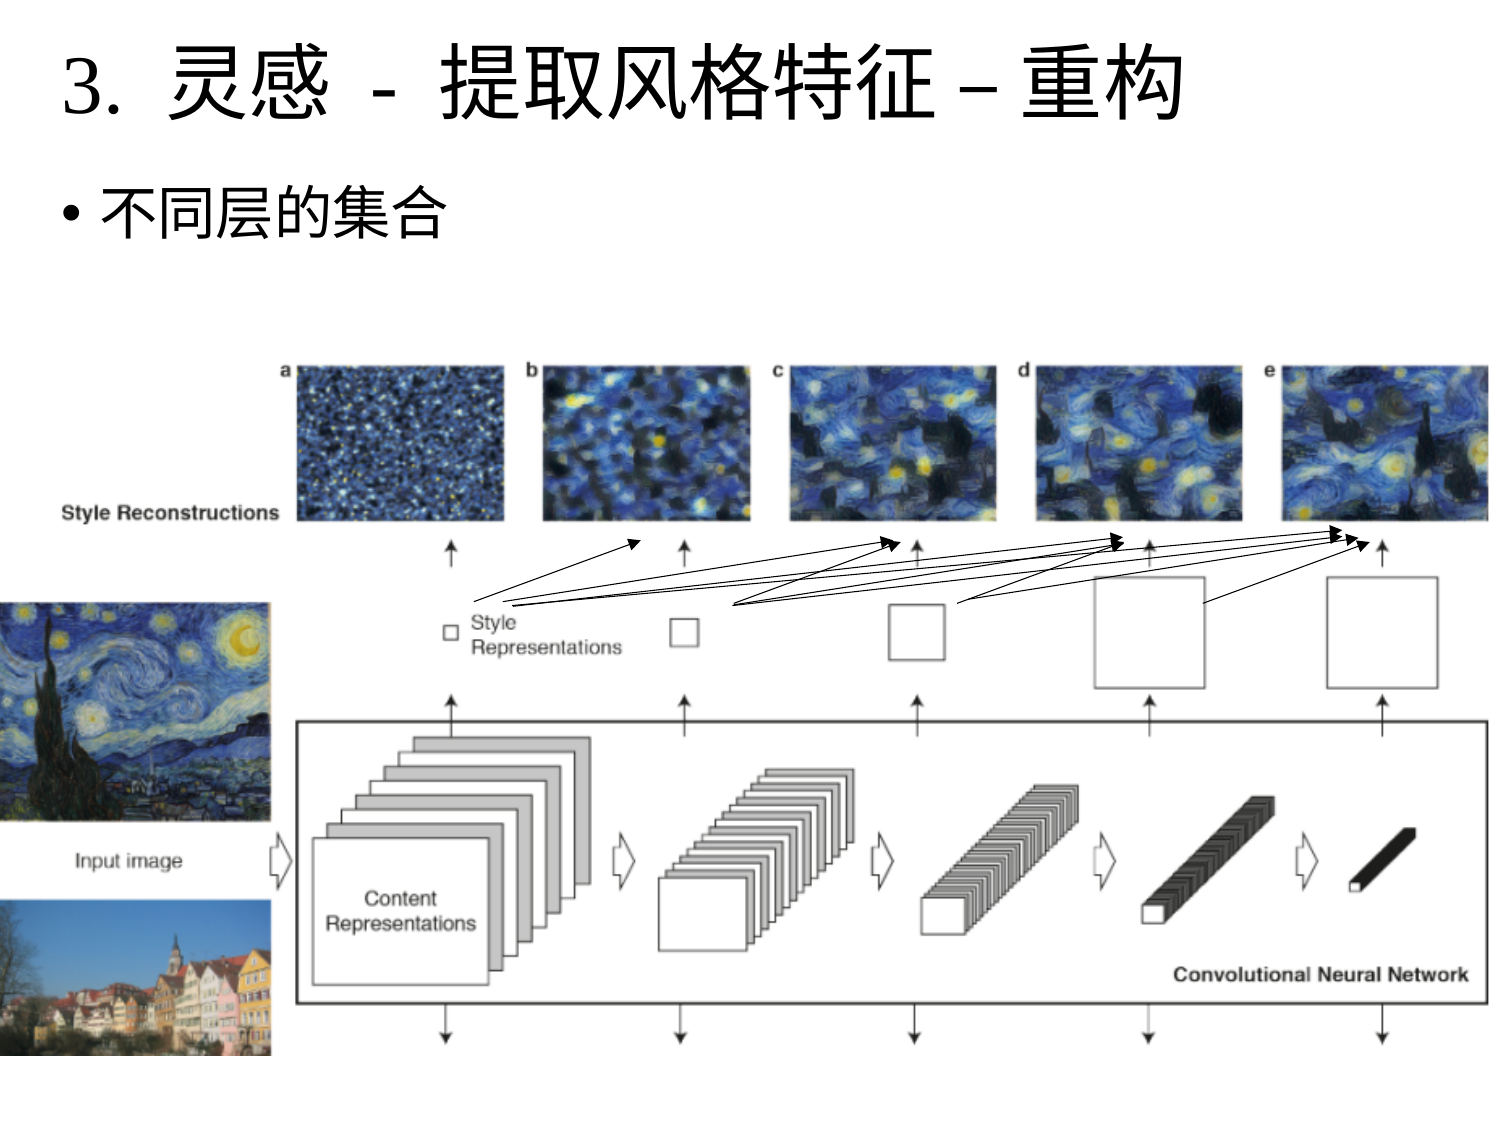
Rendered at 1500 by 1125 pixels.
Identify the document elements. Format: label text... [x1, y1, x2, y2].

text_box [512, 530, 1343, 606]
picture [0, 314, 1500, 1056]
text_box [473, 540, 502, 602]
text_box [1343, 537, 1359, 600]
title 3. 灵感 - 提取风格特征 – 重构 [46, 32, 1450, 140]
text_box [1343, 542, 1370, 604]
list 不同层的集合 [46, 176, 1450, 314]
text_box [502, 540, 512, 602]
